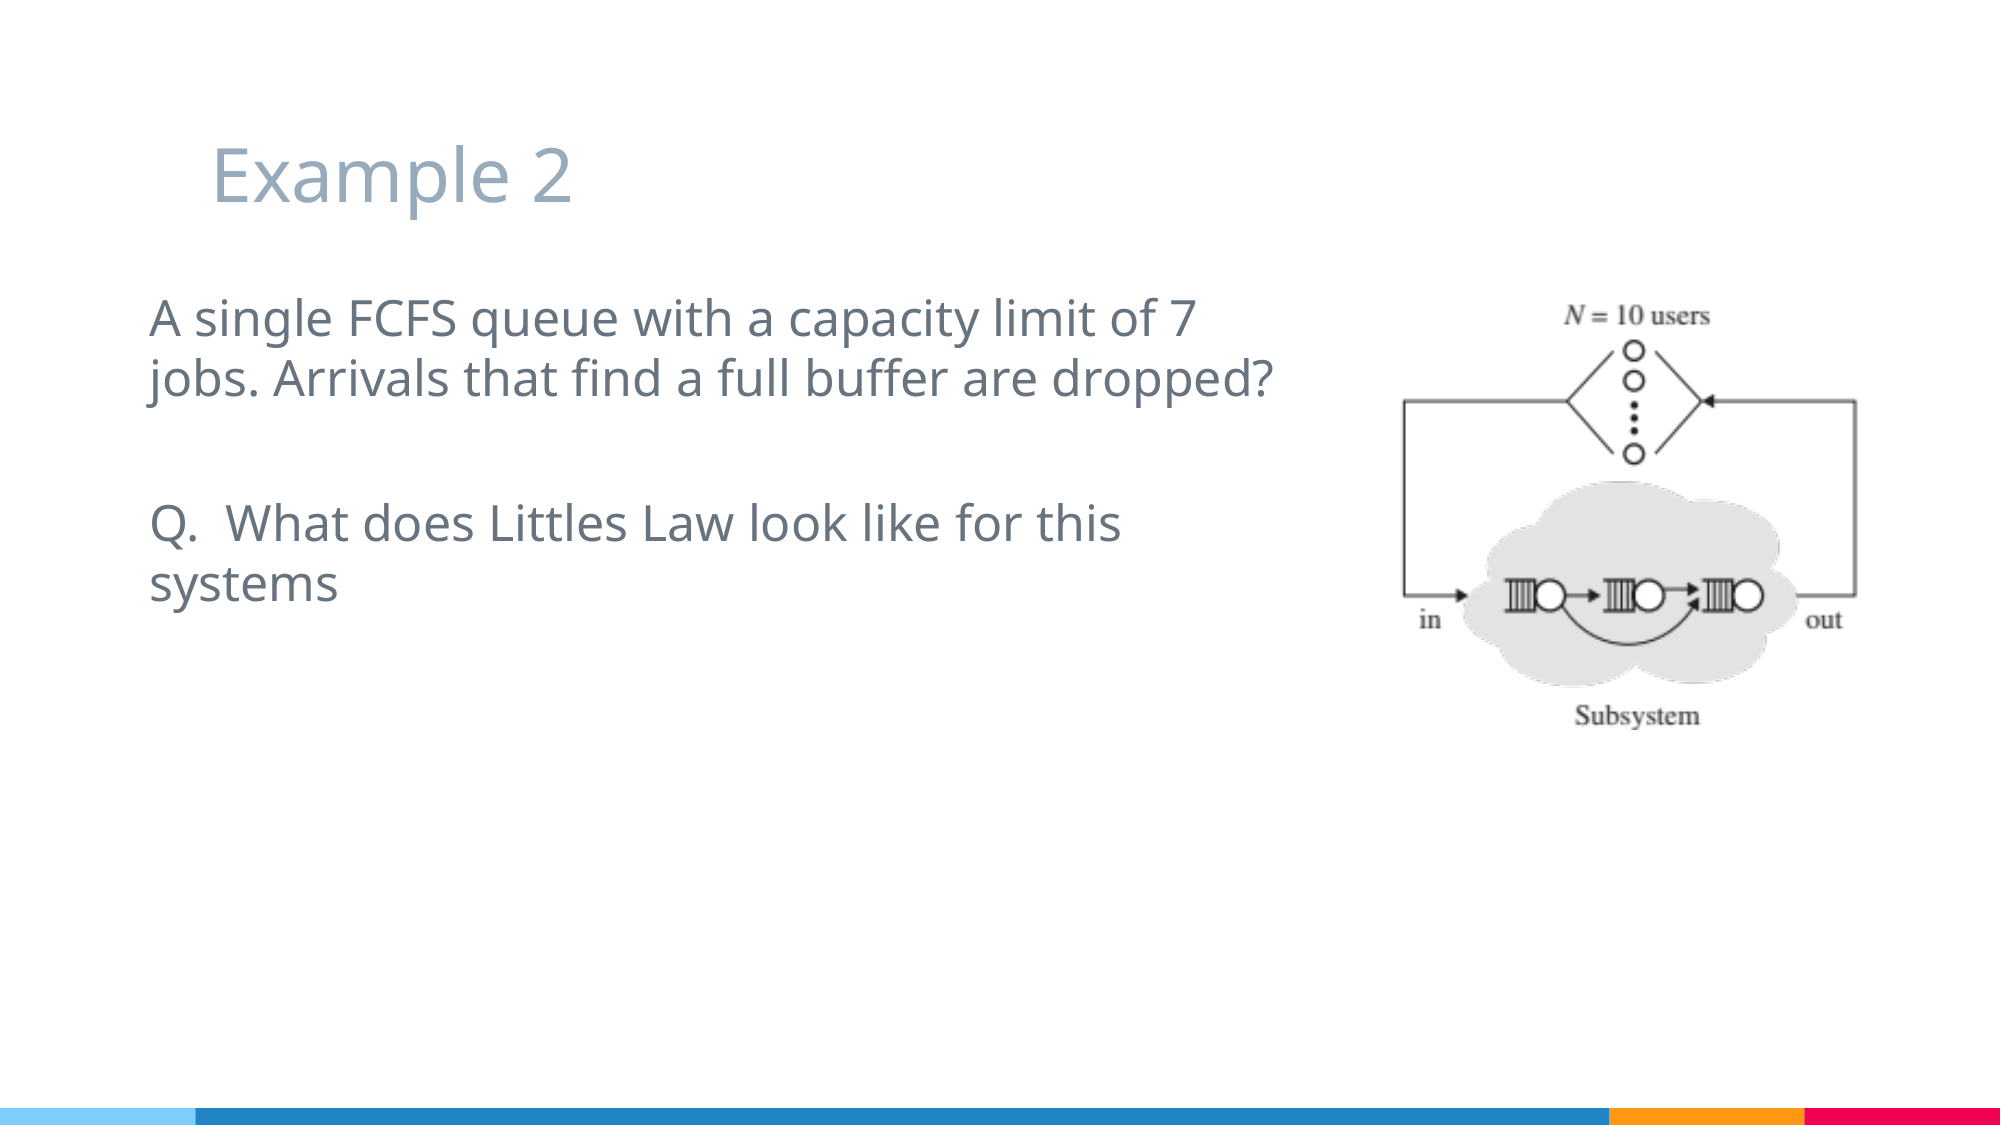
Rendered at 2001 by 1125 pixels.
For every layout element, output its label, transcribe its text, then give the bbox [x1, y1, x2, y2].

title Example 2 [195, 45, 1805, 233]
picture [1355, 300, 1897, 730]
text_box A single FCFS queue with a capacity limit of 7 jobs. Arrivals that find a full buffer are dropped? Q. What does Littles Law look like for this systems [128, 271, 1321, 1049]
